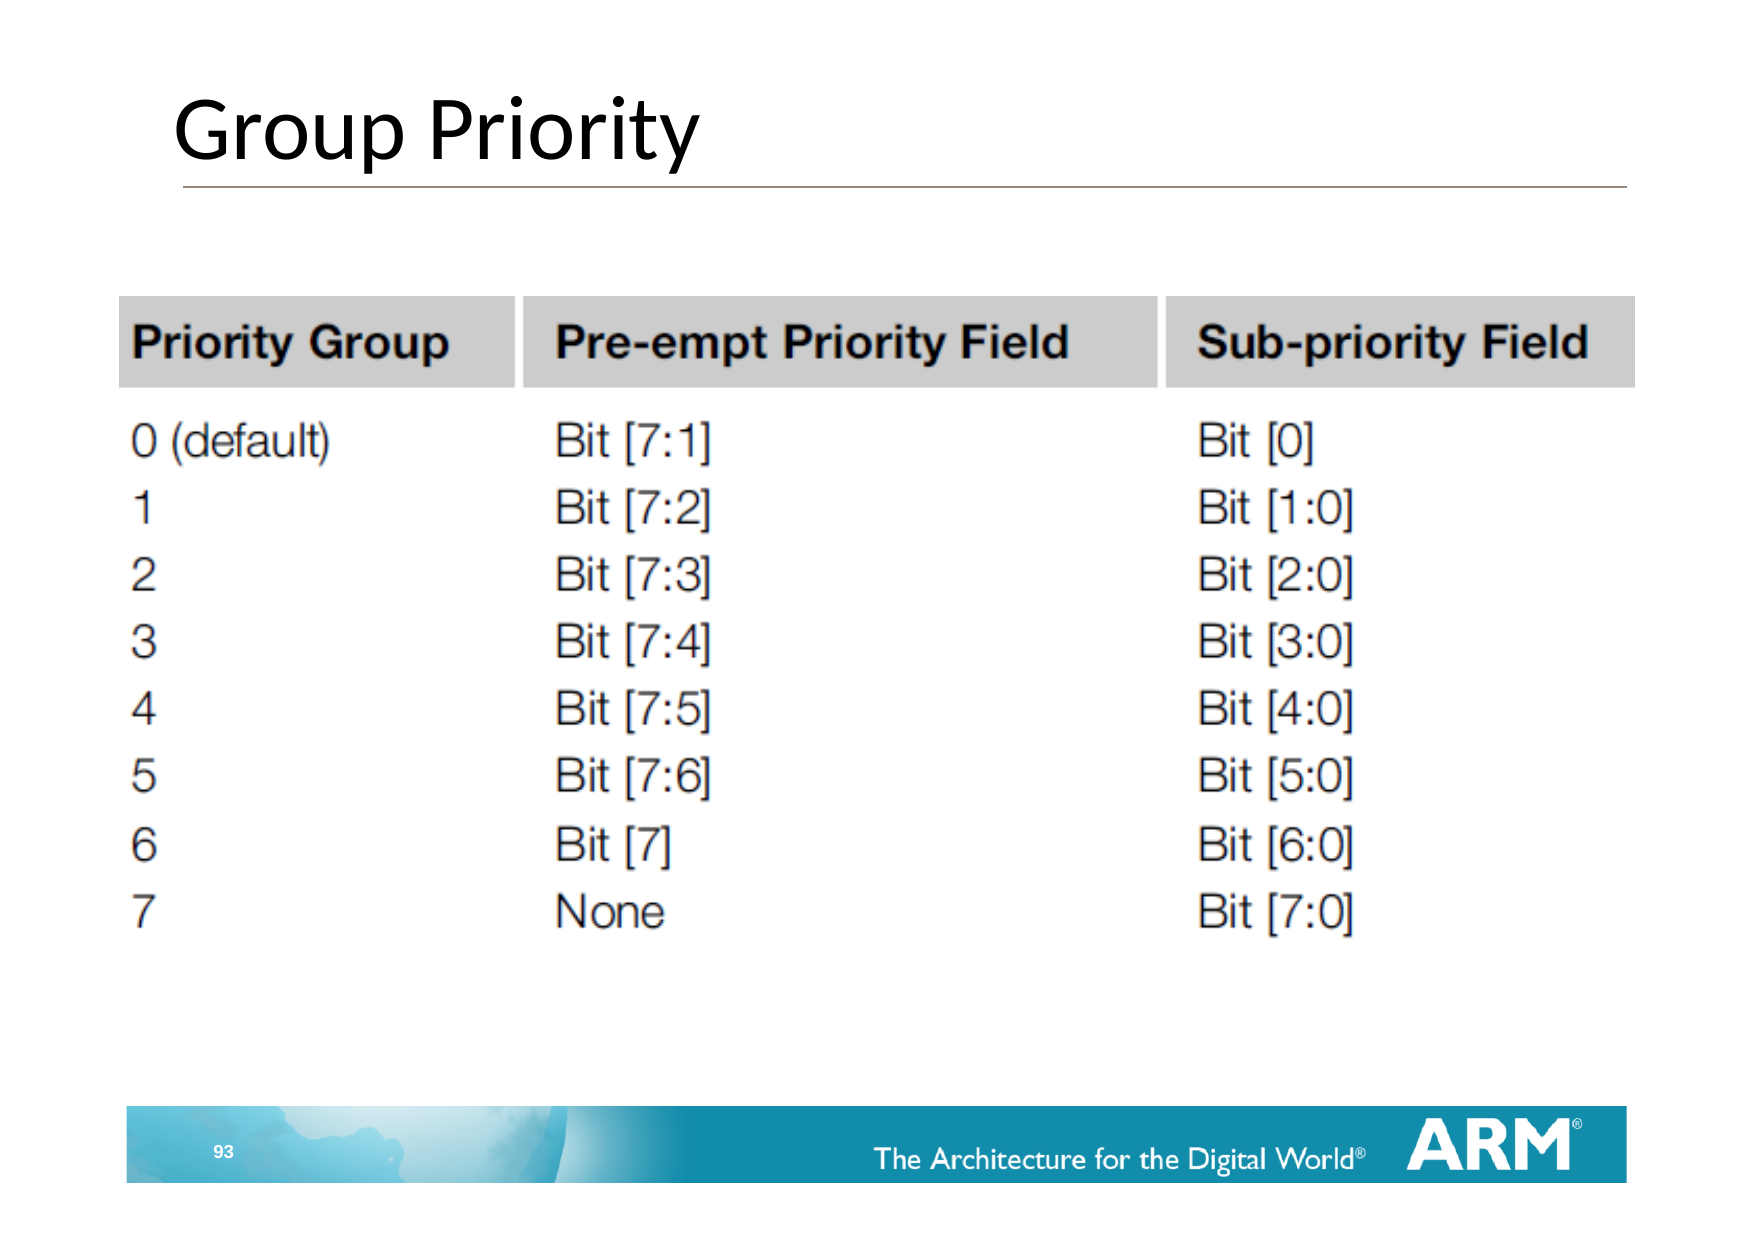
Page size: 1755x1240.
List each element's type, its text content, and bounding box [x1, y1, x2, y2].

title Group Priority [173, 80, 1581, 172]
slide_number 93 [198, 1139, 287, 1187]
picture [126, 1106, 1627, 1183]
picture [118, 296, 1636, 943]
